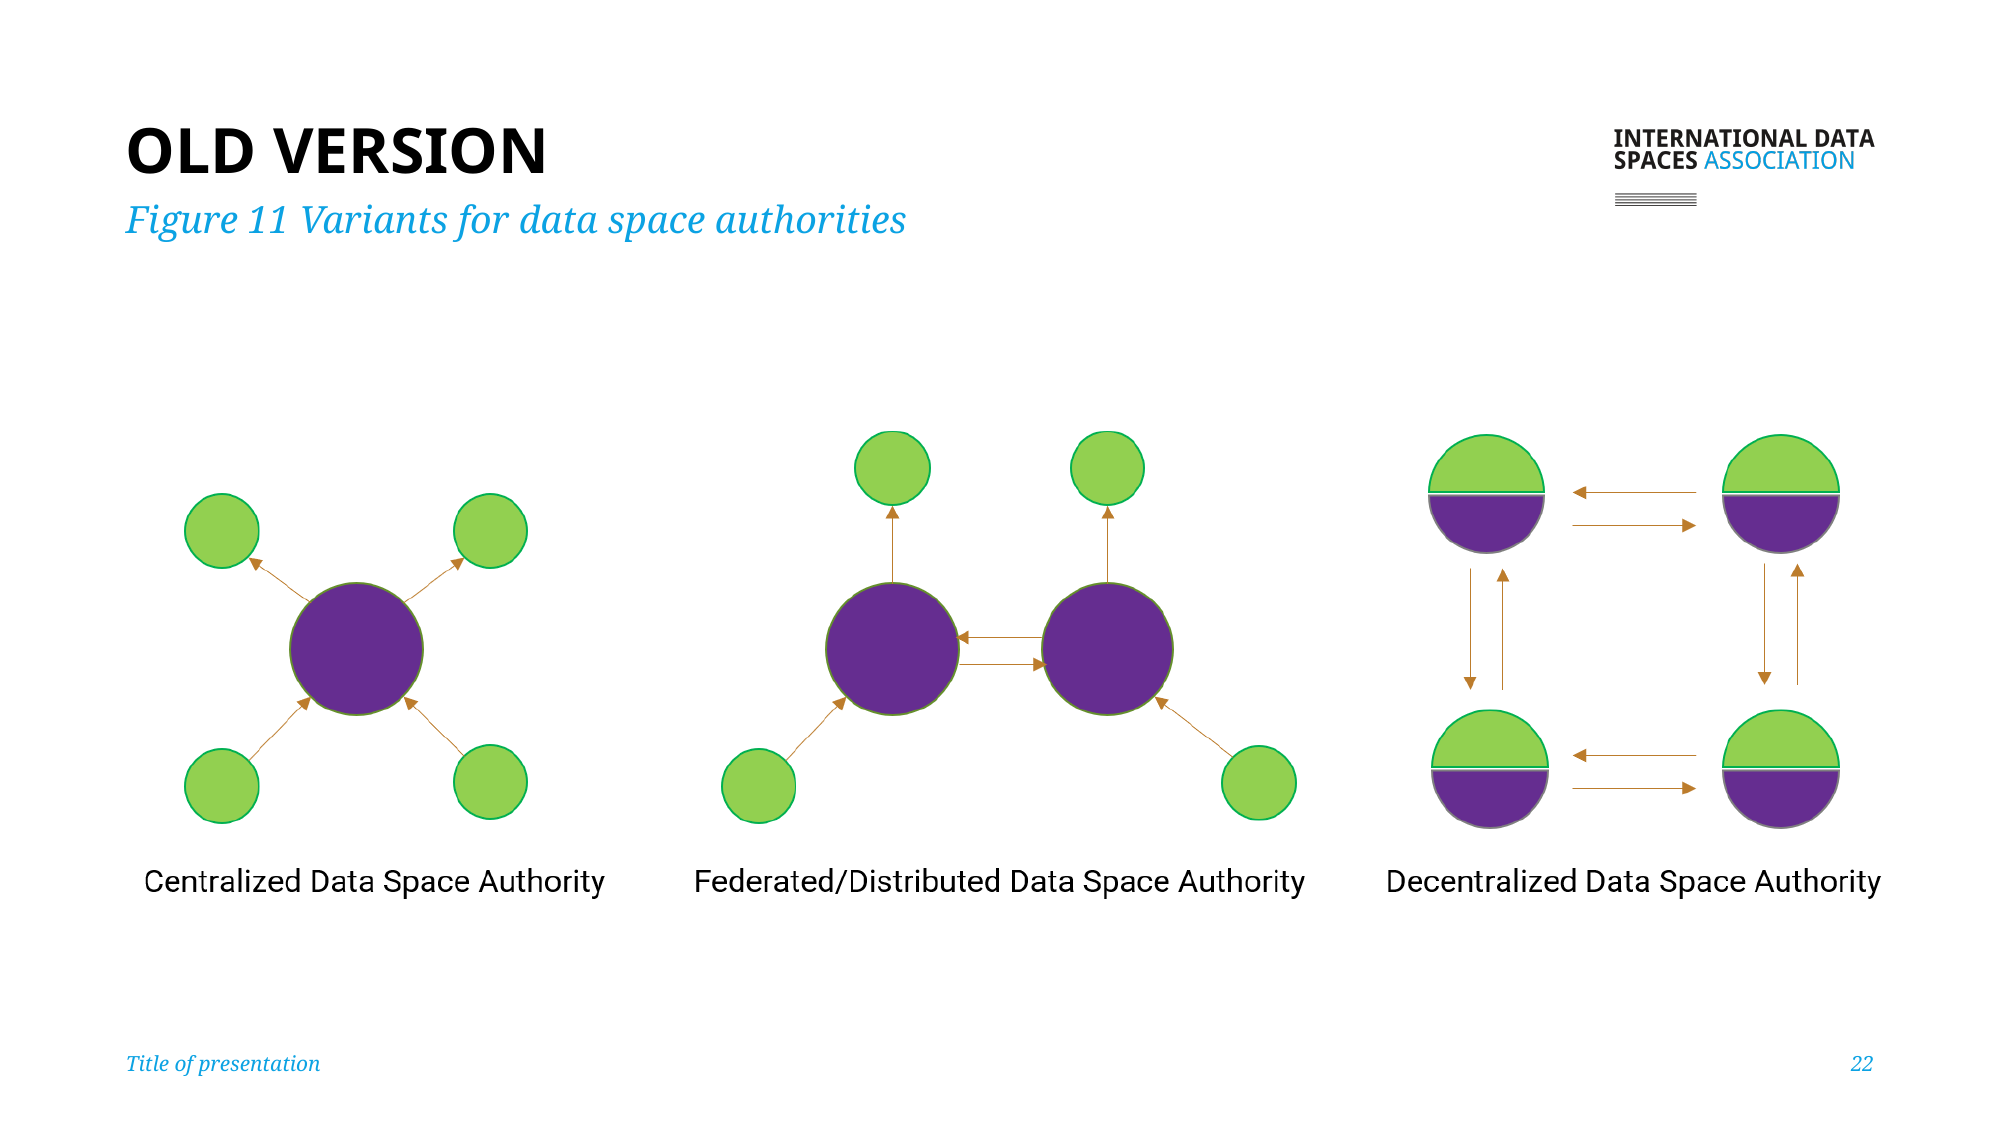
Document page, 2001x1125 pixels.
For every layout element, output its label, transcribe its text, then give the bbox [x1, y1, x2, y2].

list Figure 11 Variants for data space authorities [125, 197, 1426, 256]
picture [90, 292, 1982, 988]
title OLD VERSION [125, 42, 1426, 197]
slide_number 22 [1767, 1046, 1875, 1083]
footer Title of presentation [125, 1046, 1201, 1083]
picture [1614, 129, 1875, 206]
